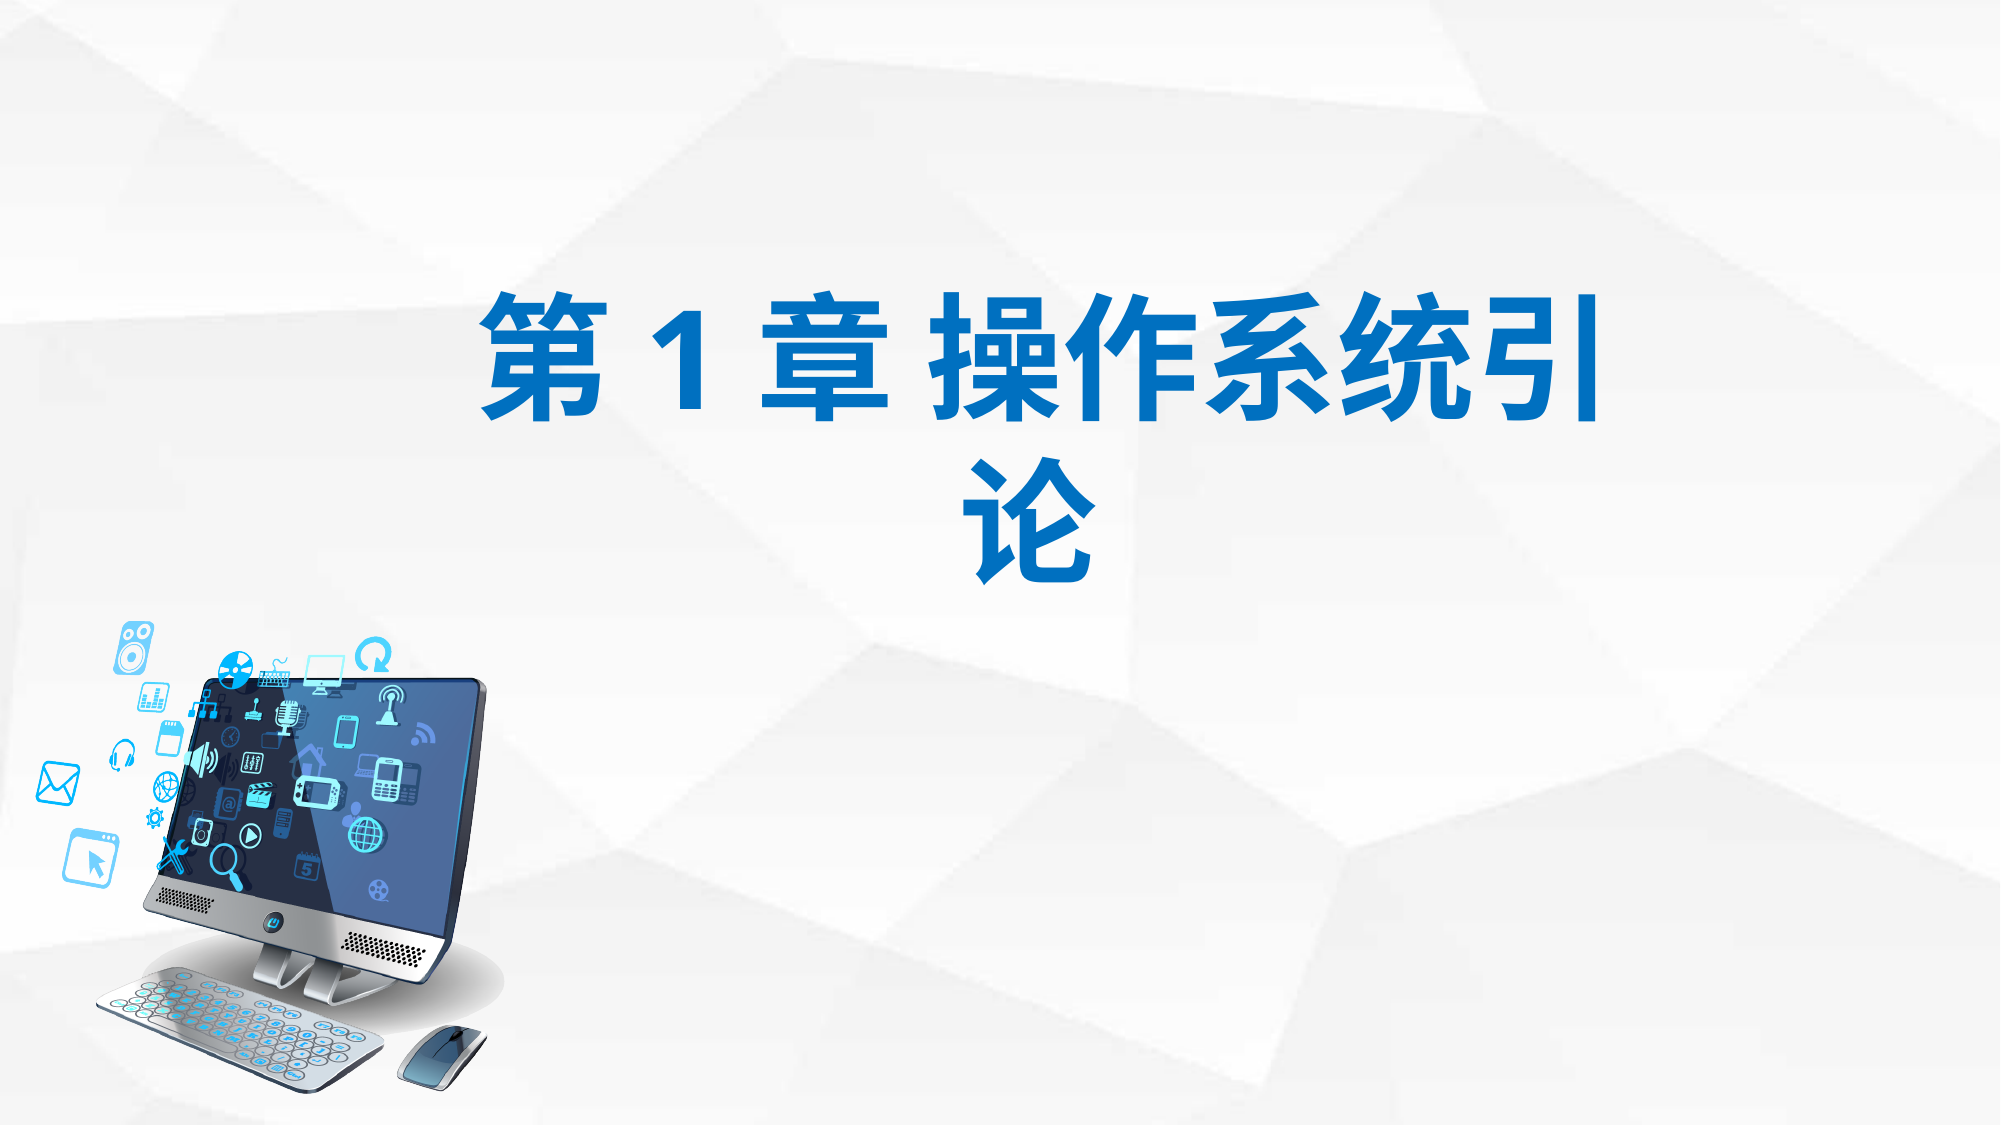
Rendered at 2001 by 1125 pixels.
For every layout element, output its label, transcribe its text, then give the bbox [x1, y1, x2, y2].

picture [0, 0, 2001, 1125]
text_box 第1章 操作系统引论 [402, 264, 1685, 609]
